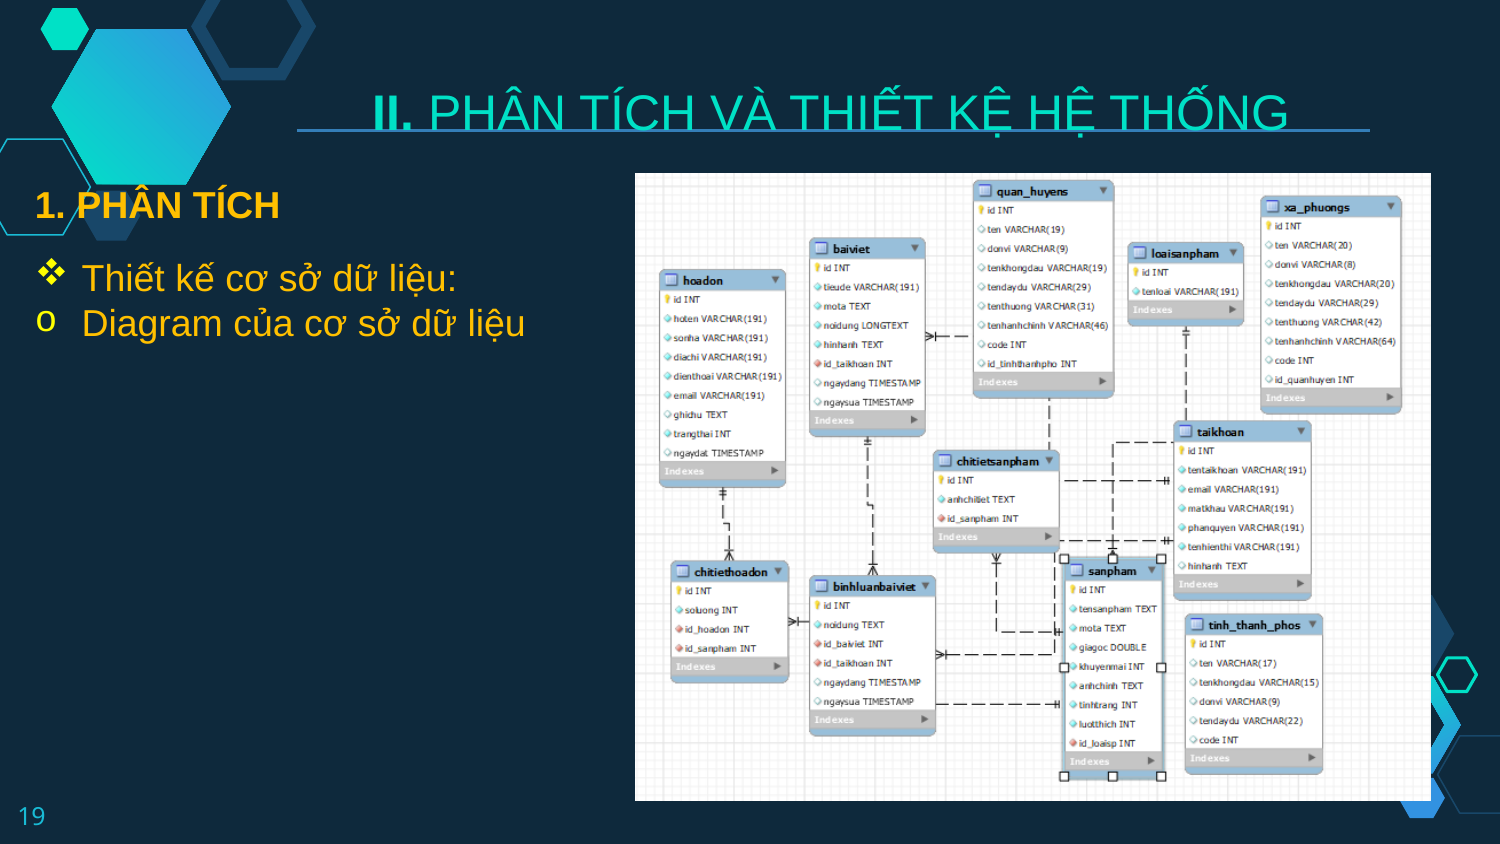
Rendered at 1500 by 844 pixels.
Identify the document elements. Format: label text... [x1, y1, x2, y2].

text_box 1. PHÂN TÍCH [20, 173, 615, 234]
slide_number 19 [2, 785, 93, 844]
text_box II. PHÂN TÍCH VÀ THIẾT KỆ HỆ THỐNG [357, 12, 1431, 131]
picture [635, 173, 1431, 801]
text_box Thiết kế cơ sở dữ liệu: Diagram của cơ sở dữ liệu [20, 247, 551, 352]
